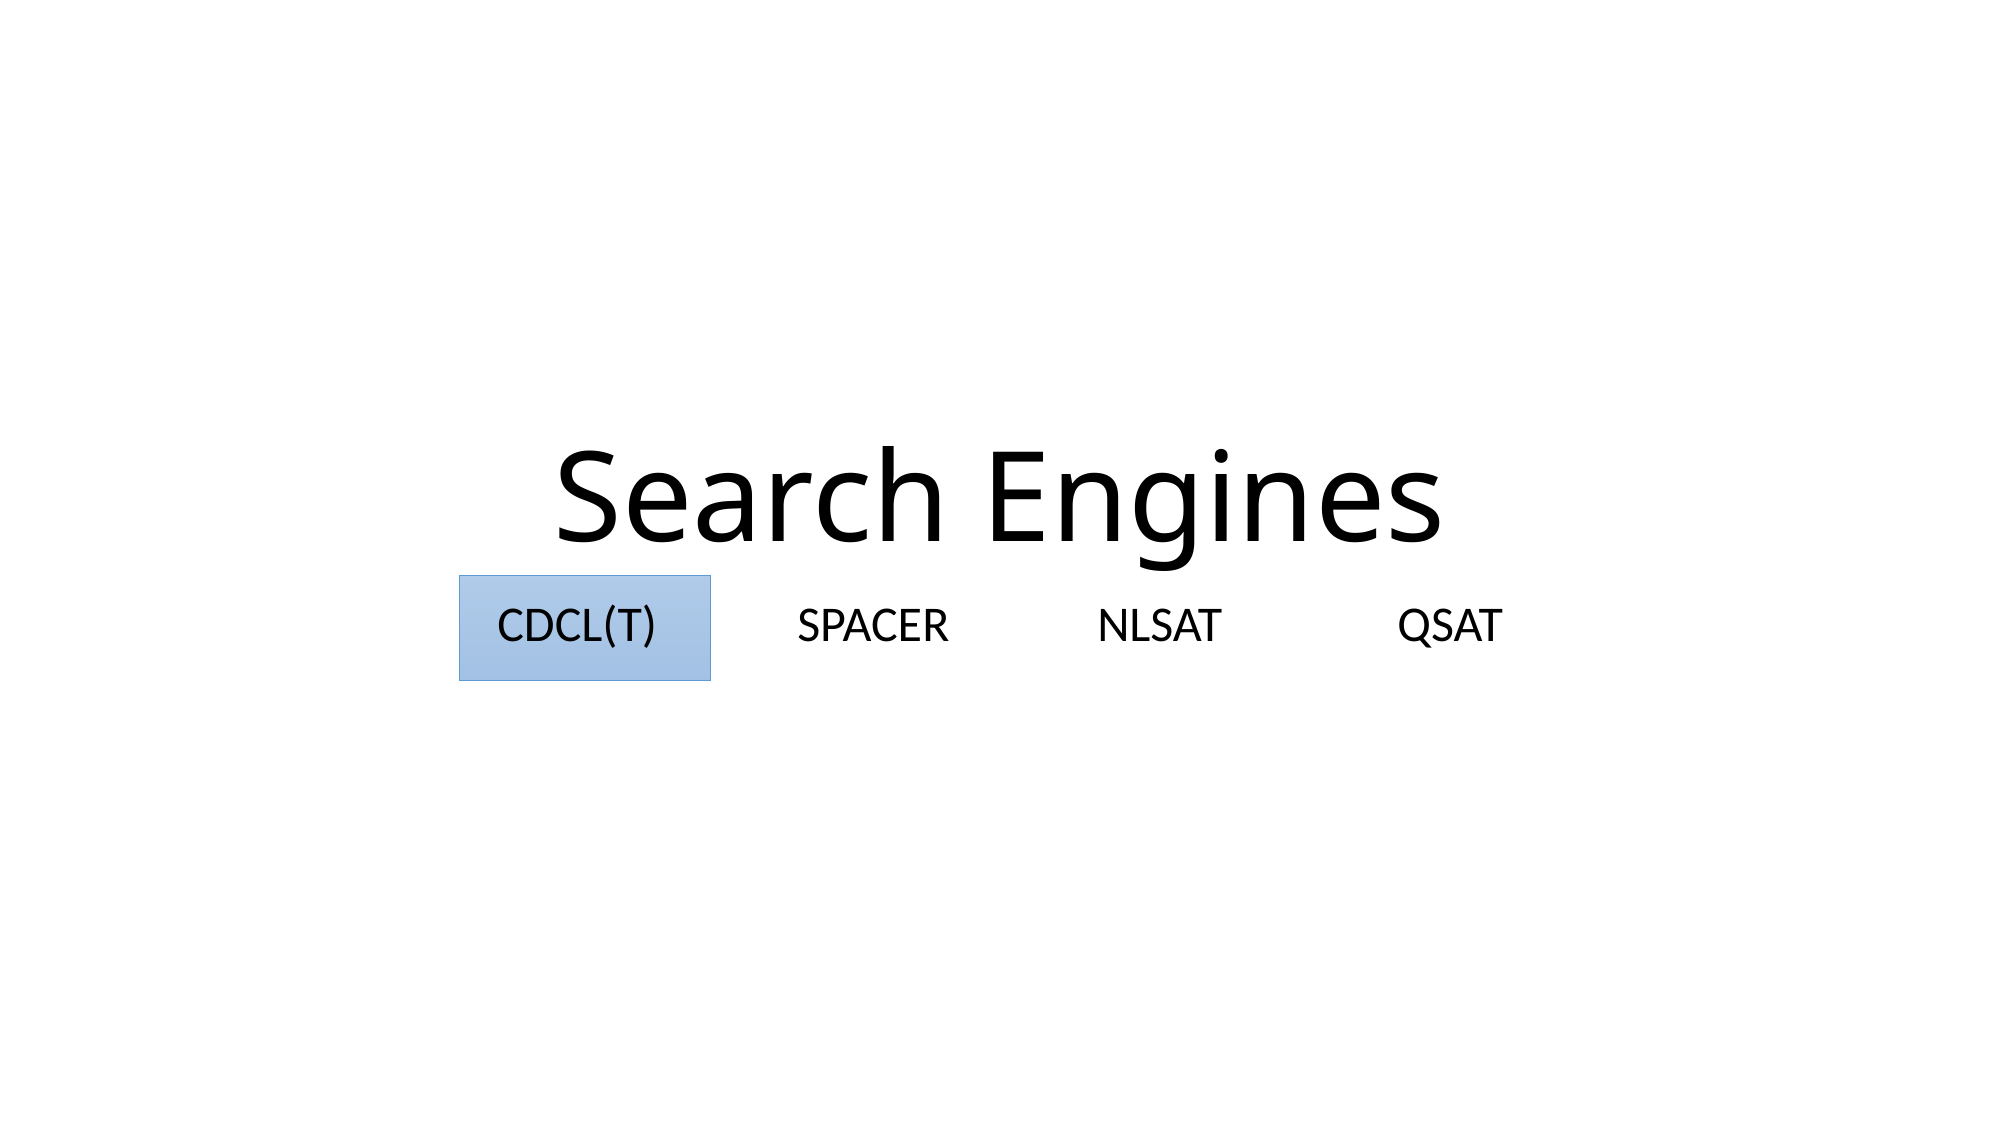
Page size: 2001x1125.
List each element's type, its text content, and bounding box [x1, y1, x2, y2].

subtitle CDCL(T) SPACER NLSAT QSAT [249, 590, 1750, 863]
text_box [459, 576, 711, 590]
title Search Engines [249, 184, 1750, 576]
